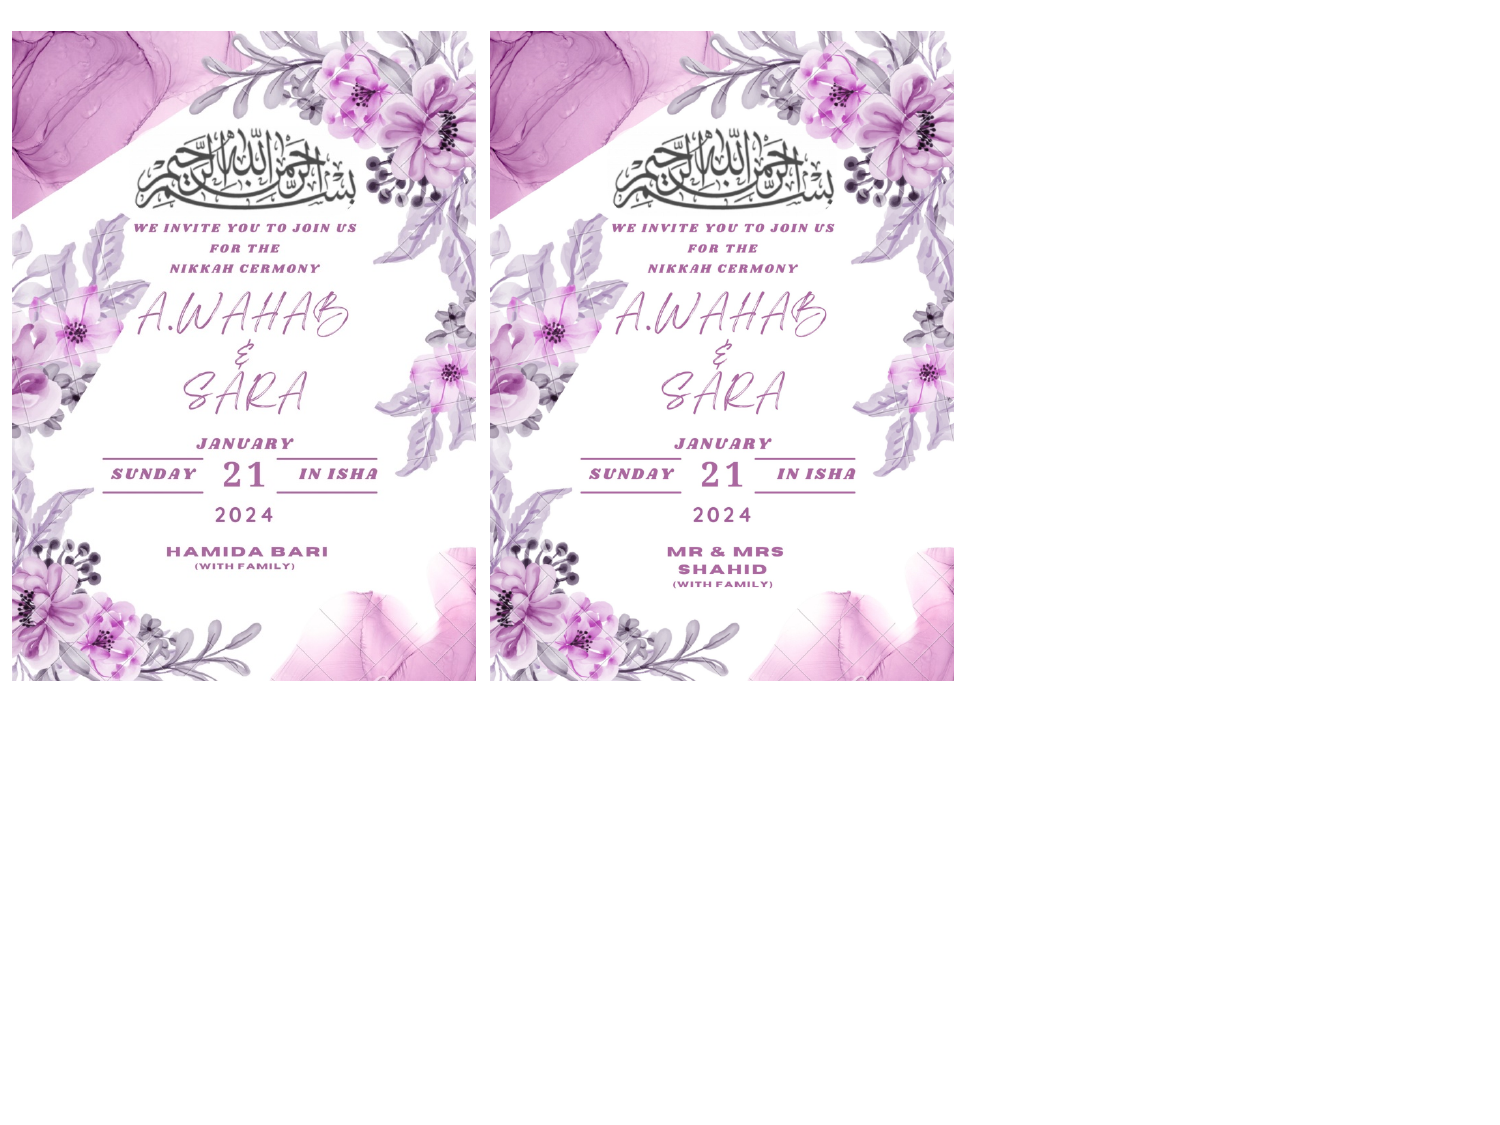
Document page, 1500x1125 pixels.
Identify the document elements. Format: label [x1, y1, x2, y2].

picture [12, 30, 477, 681]
picture [490, 30, 954, 681]
